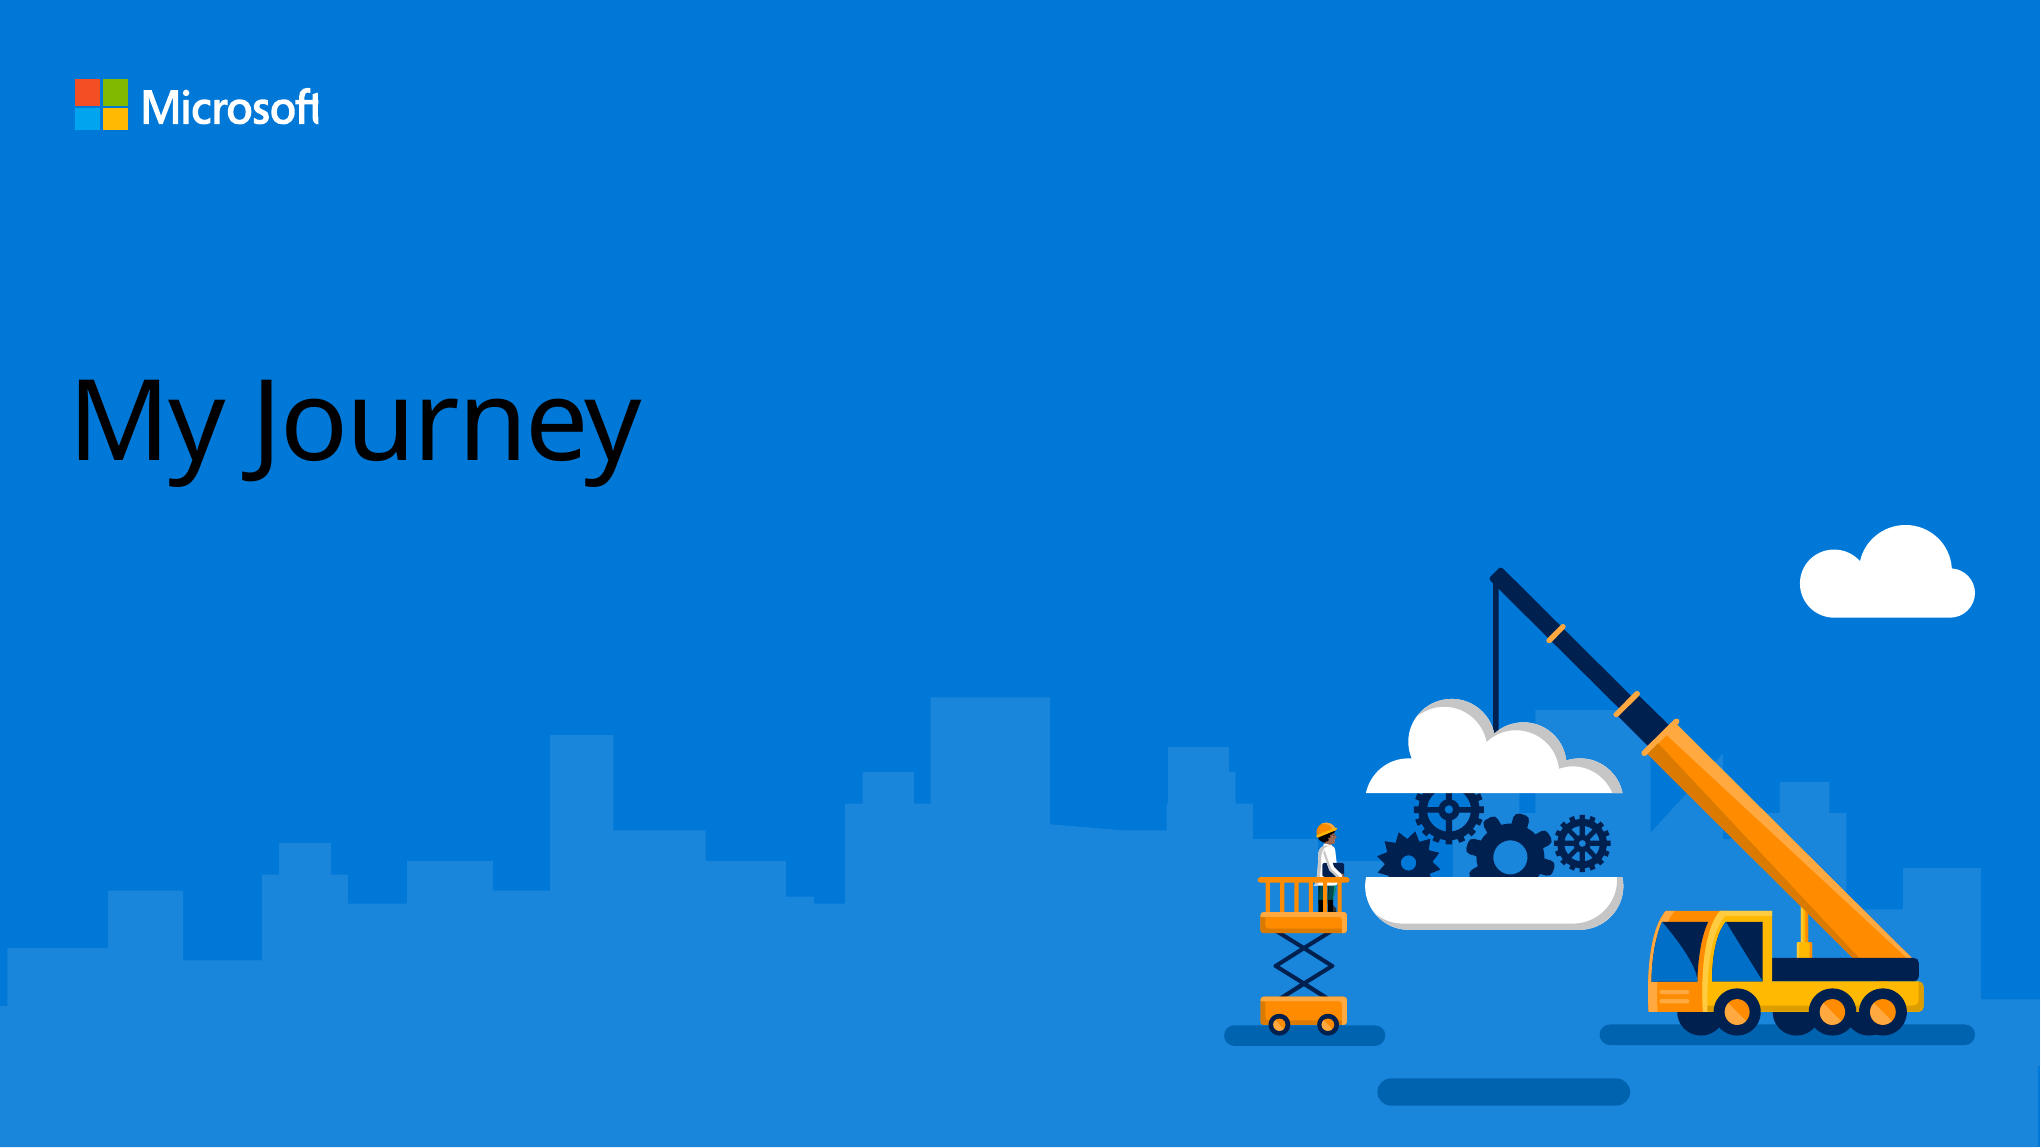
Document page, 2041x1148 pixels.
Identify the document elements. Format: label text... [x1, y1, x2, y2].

title My Journey [45, 348, 1546, 649]
